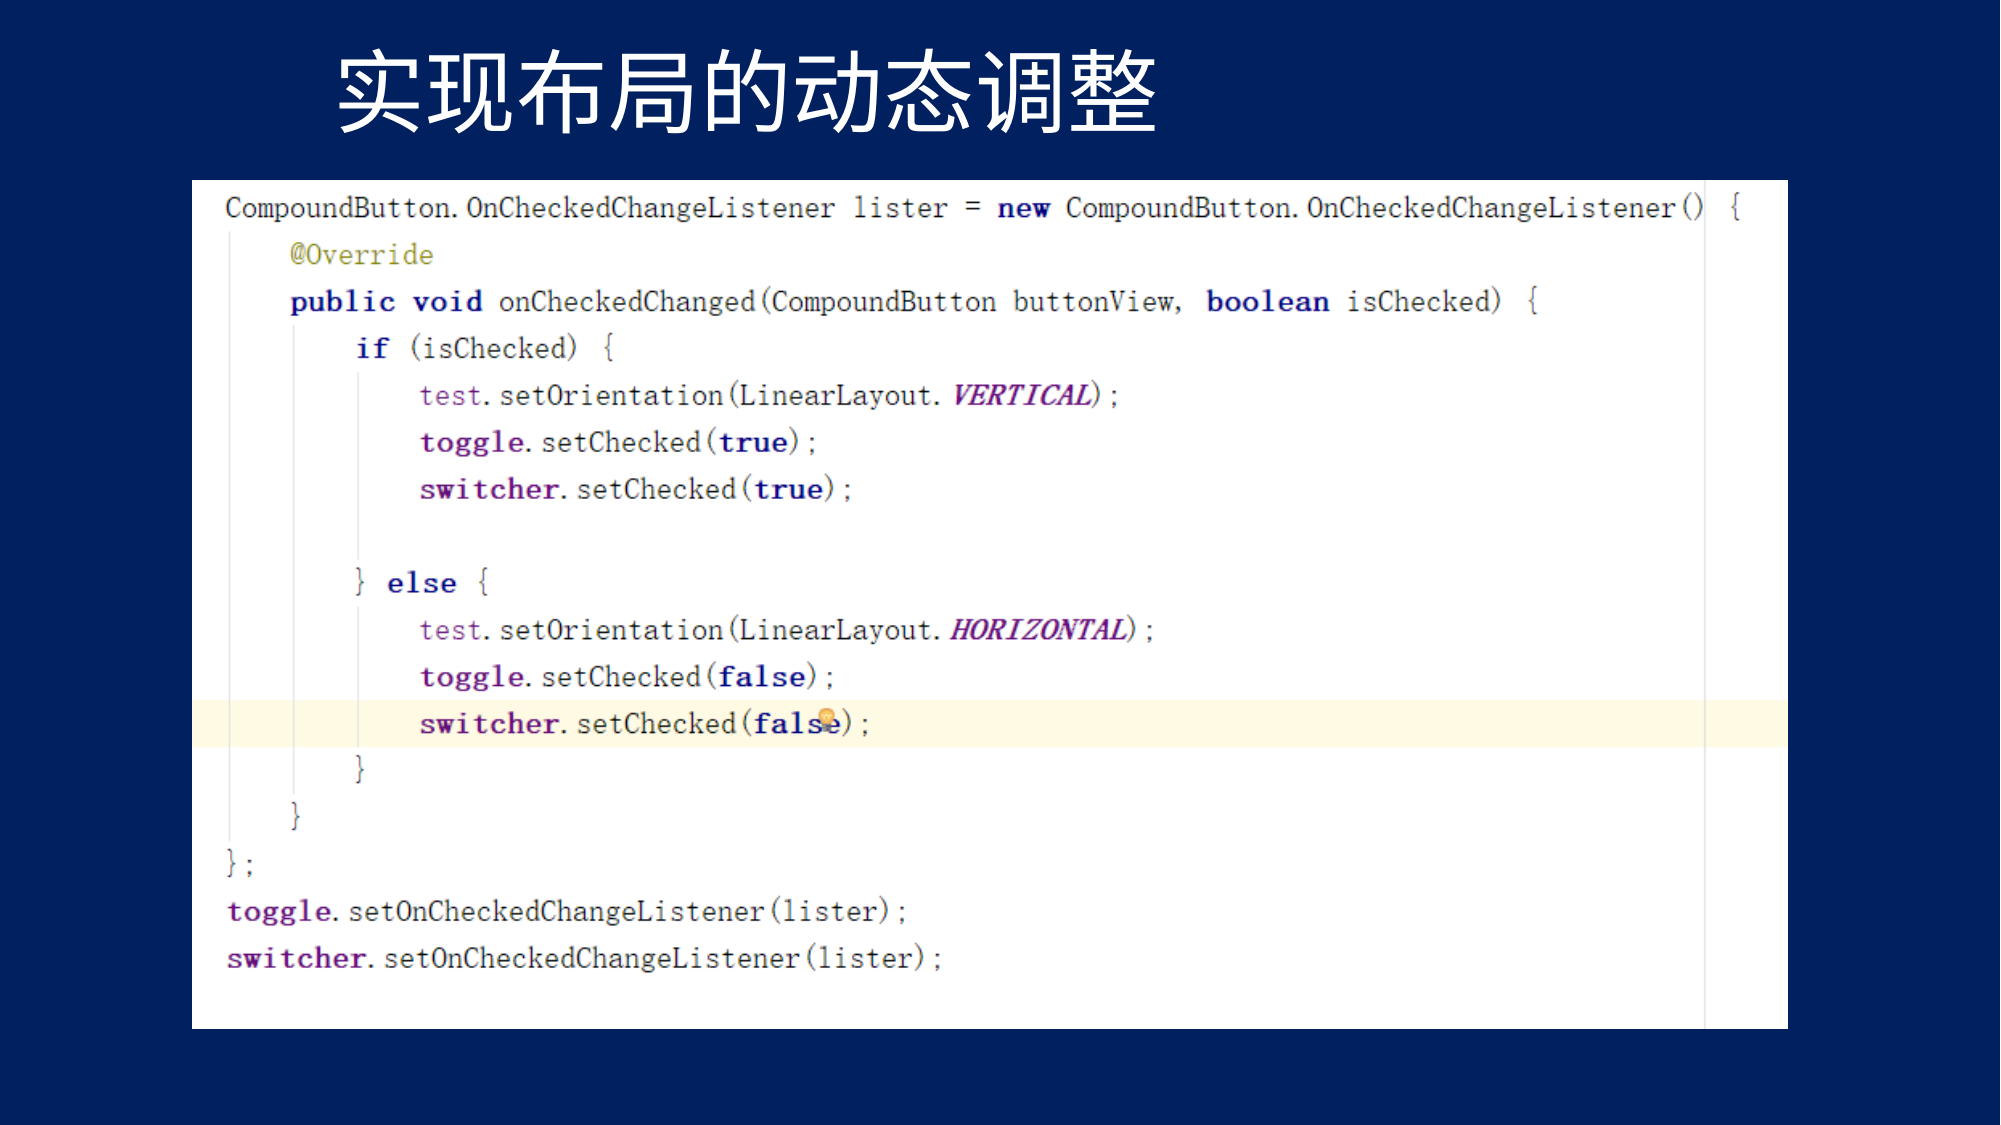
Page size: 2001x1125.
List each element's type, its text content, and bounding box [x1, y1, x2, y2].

text_box 实现布局的动态调整 [318, 27, 1174, 152]
picture [192, 180, 1788, 1029]
